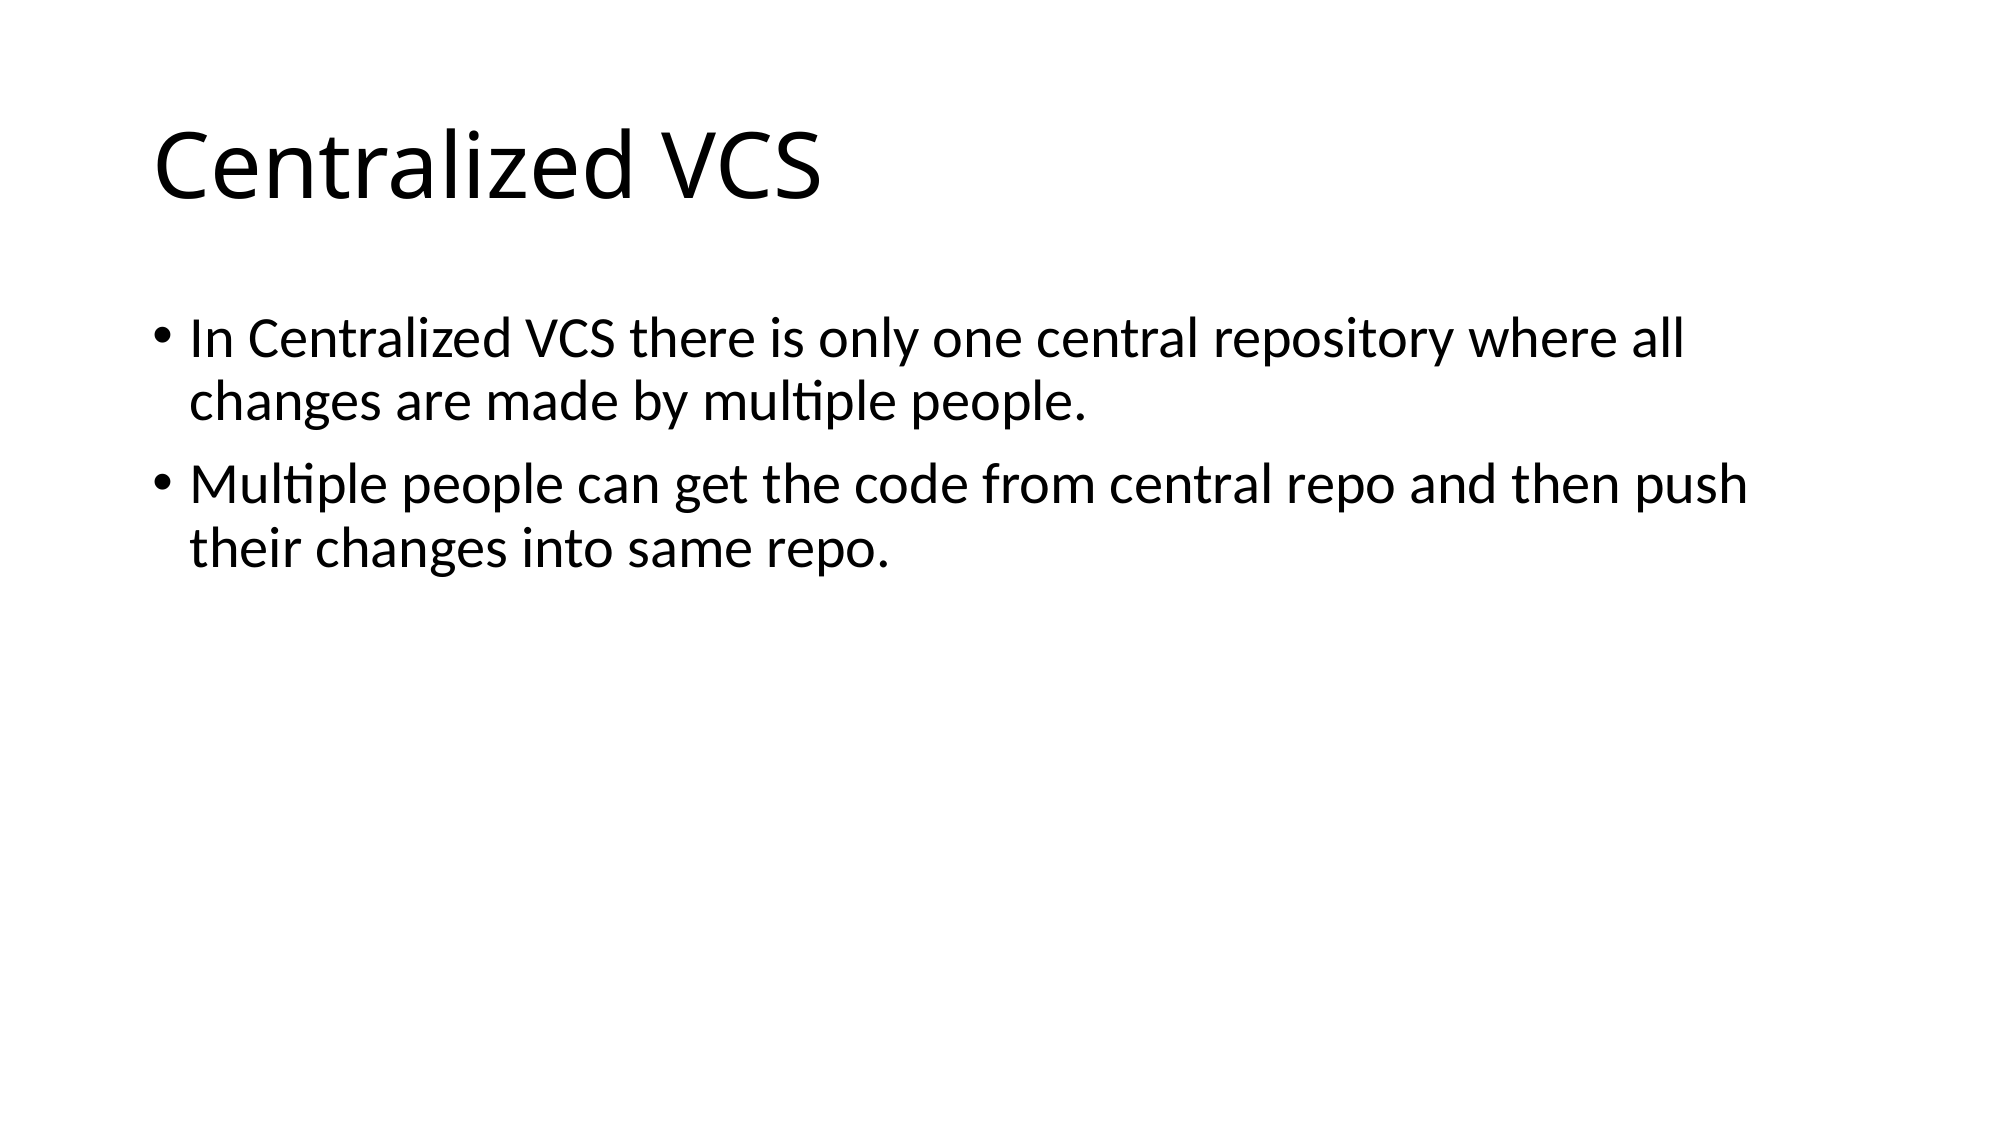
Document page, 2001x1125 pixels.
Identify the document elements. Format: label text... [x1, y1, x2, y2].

title Centralized VCS [137, 59, 1863, 278]
list In Centralized VCS there is only one central repository where all changes are made by multiple people. Multiple people can get the code from central repo and then push their changes into same repo. [137, 299, 1863, 1014]
